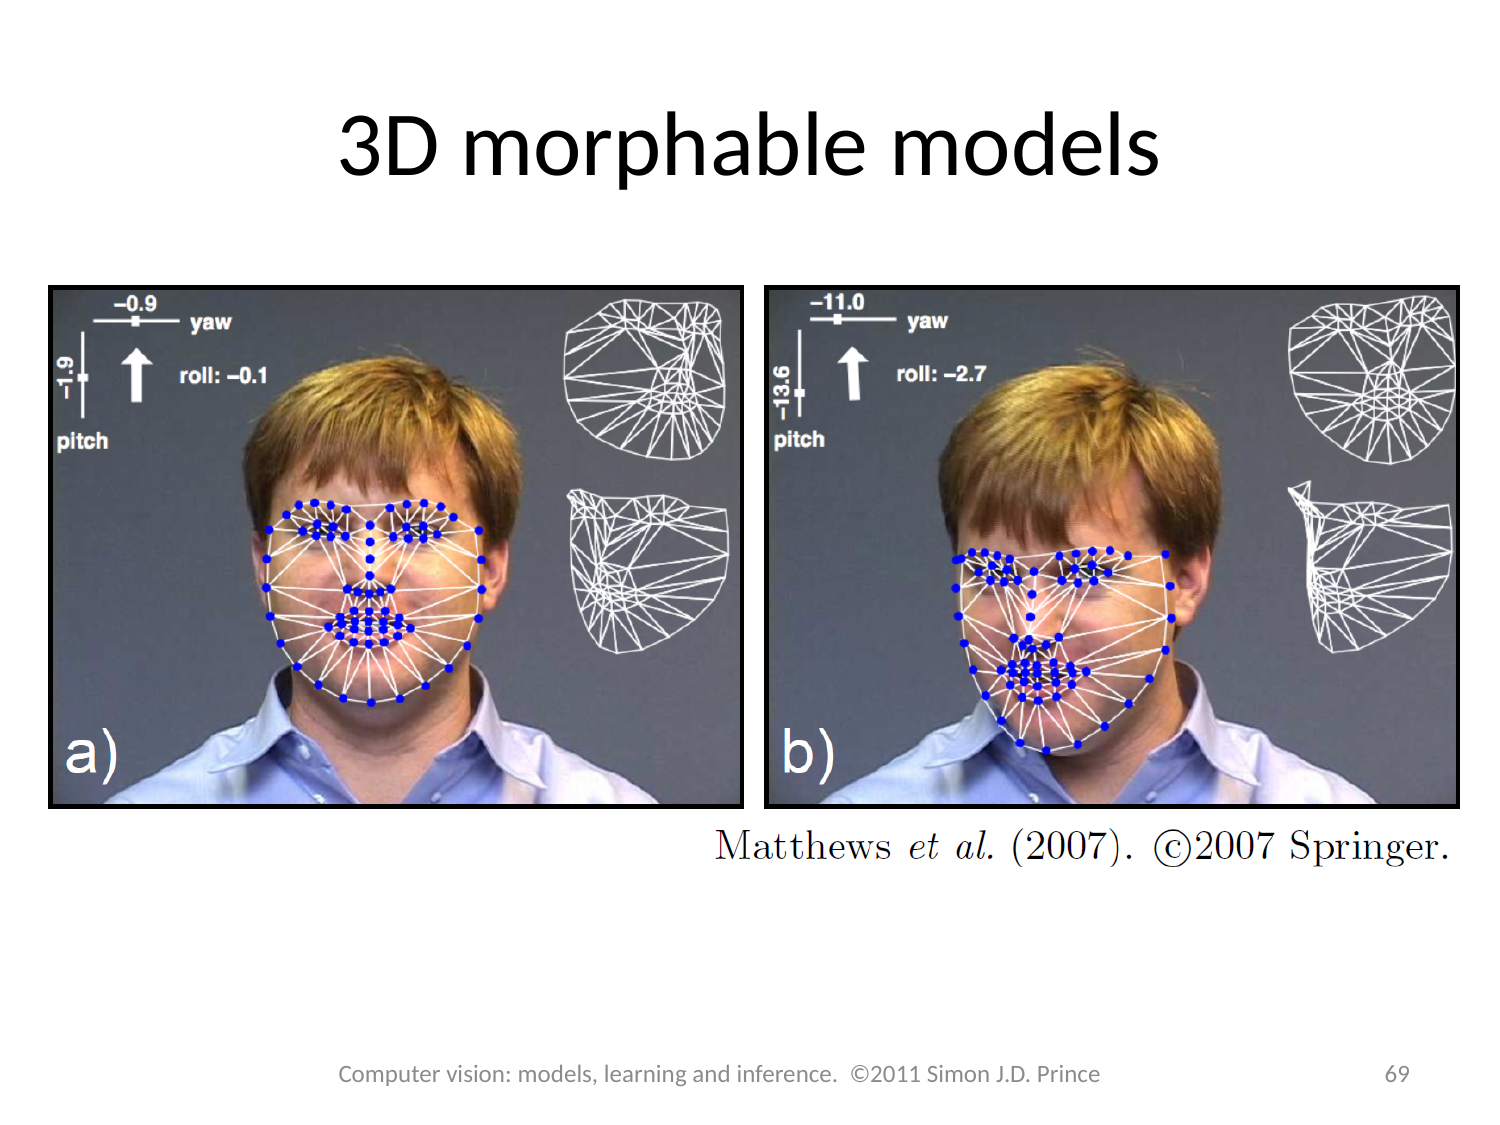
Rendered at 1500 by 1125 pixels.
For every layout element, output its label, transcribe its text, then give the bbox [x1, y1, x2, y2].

title 3D morphable models [75, 45, 1425, 233]
text_box Computer vision: models, learning and inference. ©2011 Simon J.D. Prince [301, 1042, 1140, 1103]
picture [41, 278, 1468, 868]
text_box 69 [1140, 1042, 1425, 1103]
